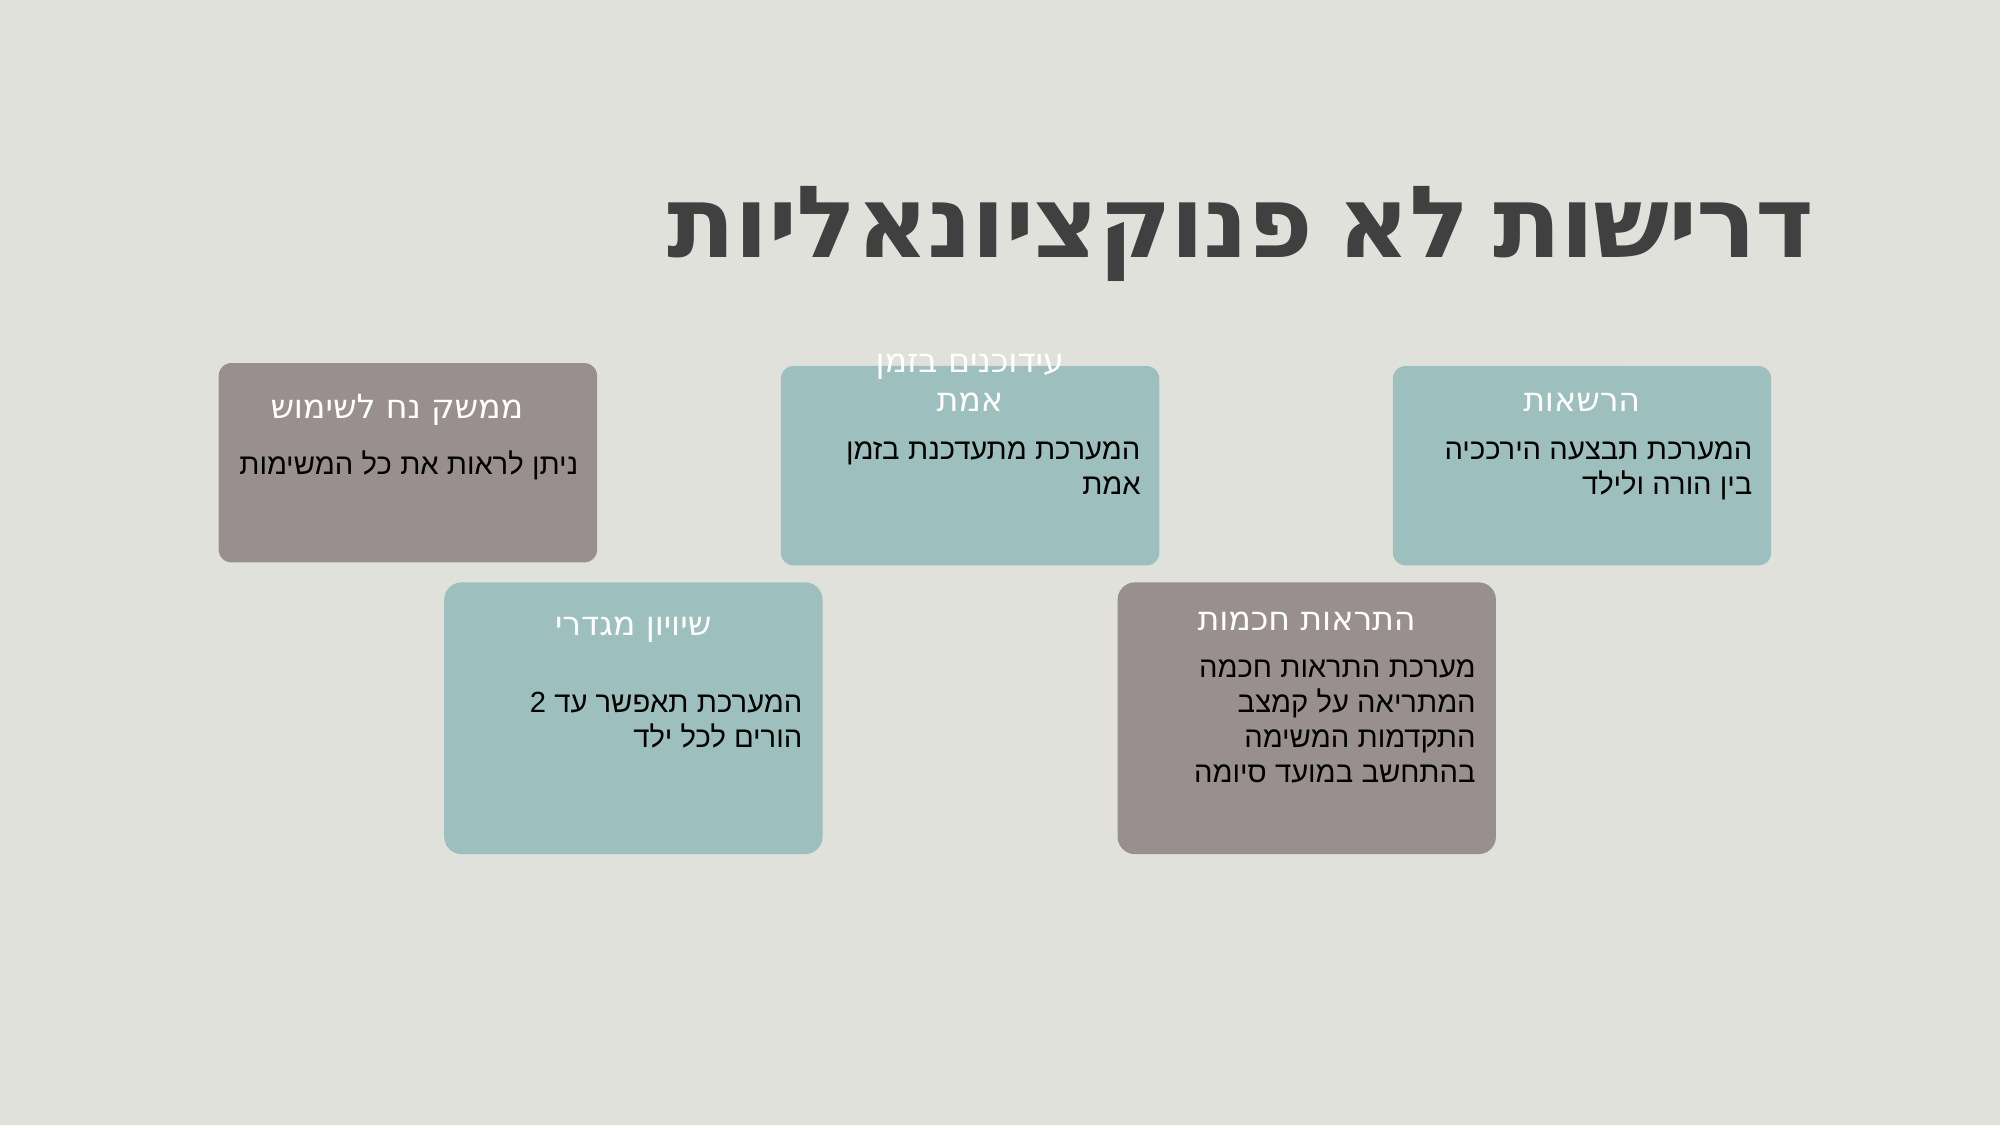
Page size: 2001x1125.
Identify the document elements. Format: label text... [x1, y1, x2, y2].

text_box שיויון מגדרי [485, 619, 781, 658]
text_box התראות חכמות [1159, 613, 1455, 652]
title דרישות לא פנוקציונאליות [180, 47, 1830, 285]
text_box המערכת תבצעה הירככיה בין הורה ולילד [1392, 365, 1772, 566]
text_box המערכת מתעדכנת בזמן אמת [780, 365, 1160, 566]
text_box הרשאות [1434, 395, 1730, 434]
text_box עידוכנים בזמן אמת [822, 395, 1118, 434]
text_box מערכת התראות חכמה המתריאה על קמצב התקדמות המשימה בהתחשב במועד סיומה [1117, 582, 1496, 855]
text_box ניתן לראות את כל המשימות [218, 363, 598, 563]
list [180, 302, 1830, 963]
text_box המערכת תאפשר עד 2 הורים לכל ילד [444, 582, 823, 855]
text_box ממשק נח לשימוש [249, 402, 545, 441]
